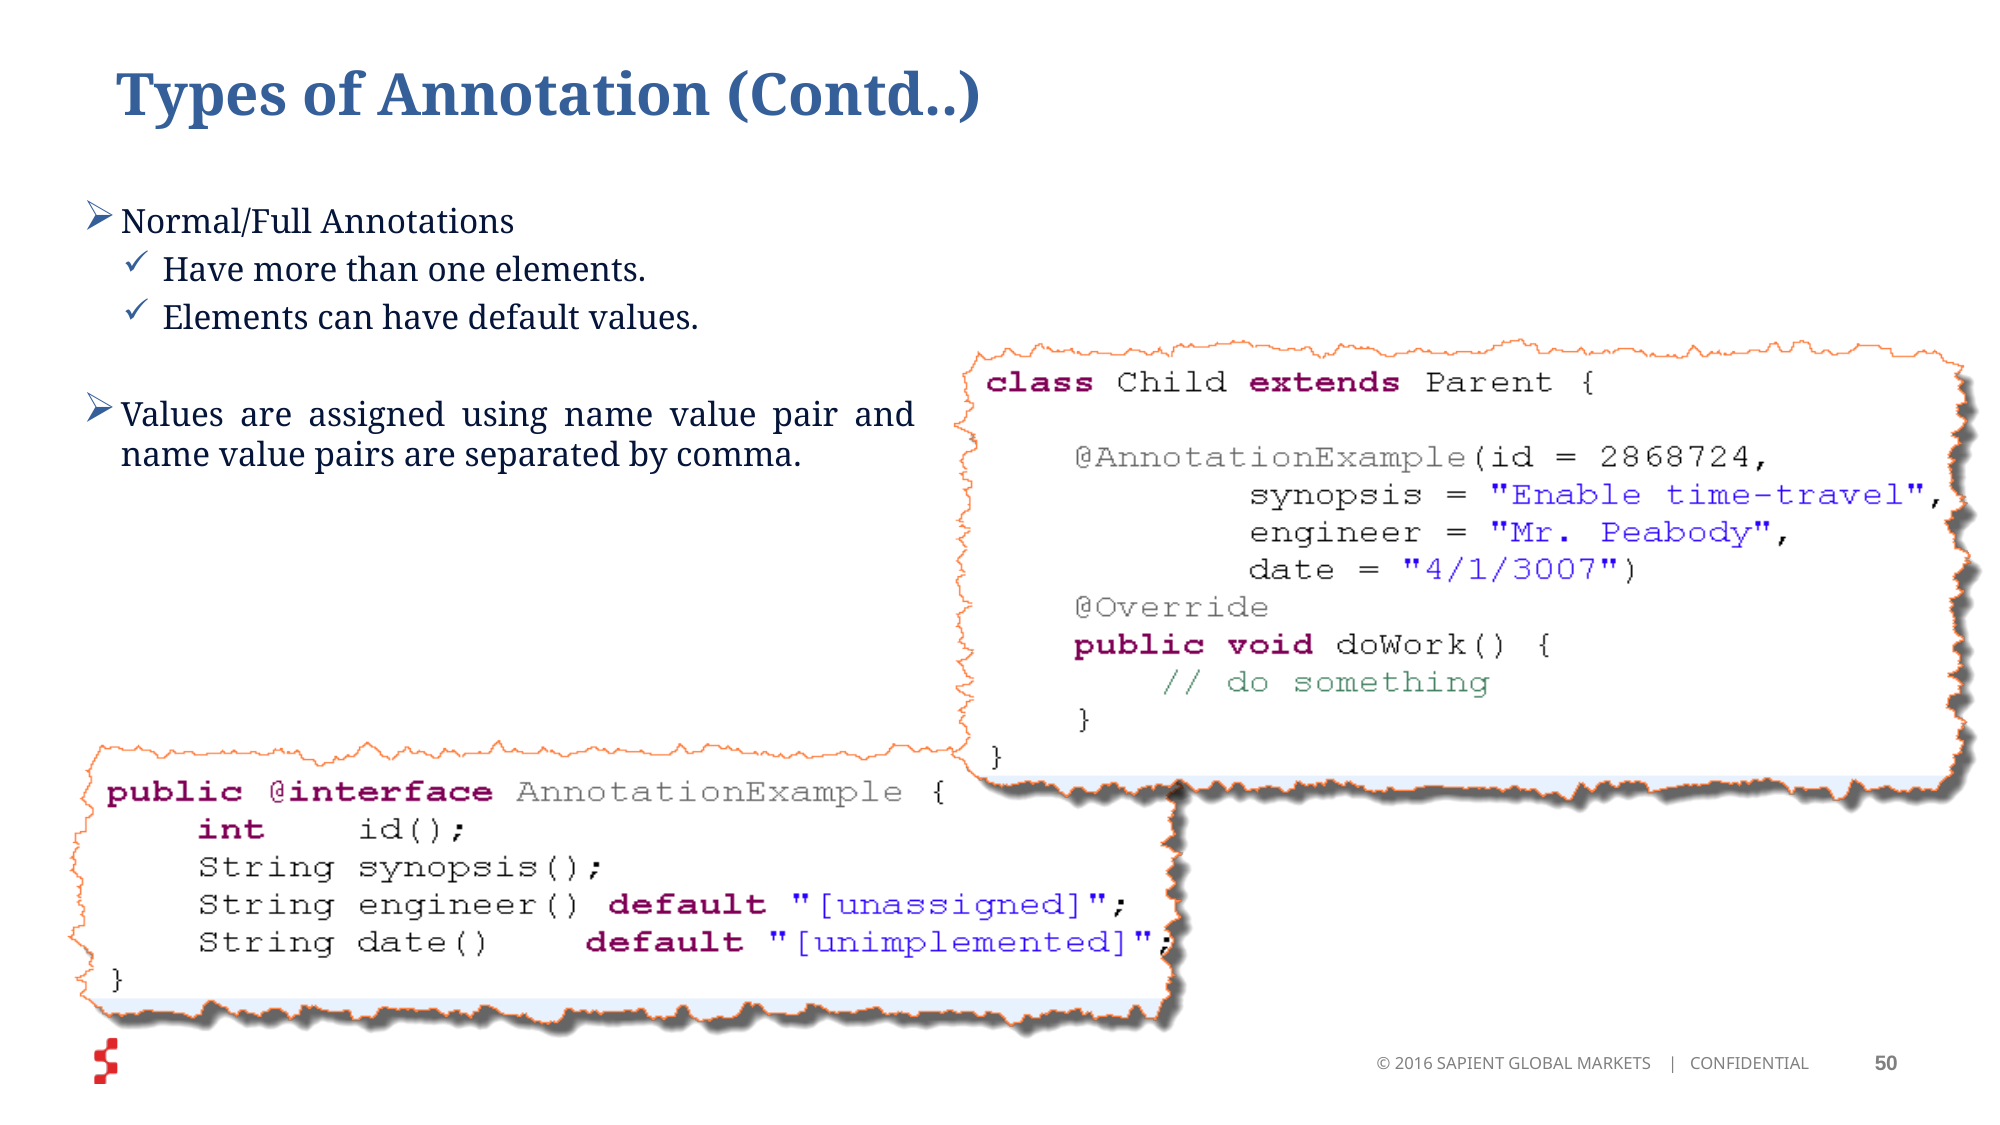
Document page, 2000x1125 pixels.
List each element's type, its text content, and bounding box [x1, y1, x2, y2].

title Types of Annotation (Contd..) [116, 50, 1967, 163]
picture [66, 337, 2000, 1052]
list Normal/Full Annotations Have more than one elements. Elements can have default values. Values are assigned using name value pair and name value pairs are separated by comma. [83, 200, 917, 735]
